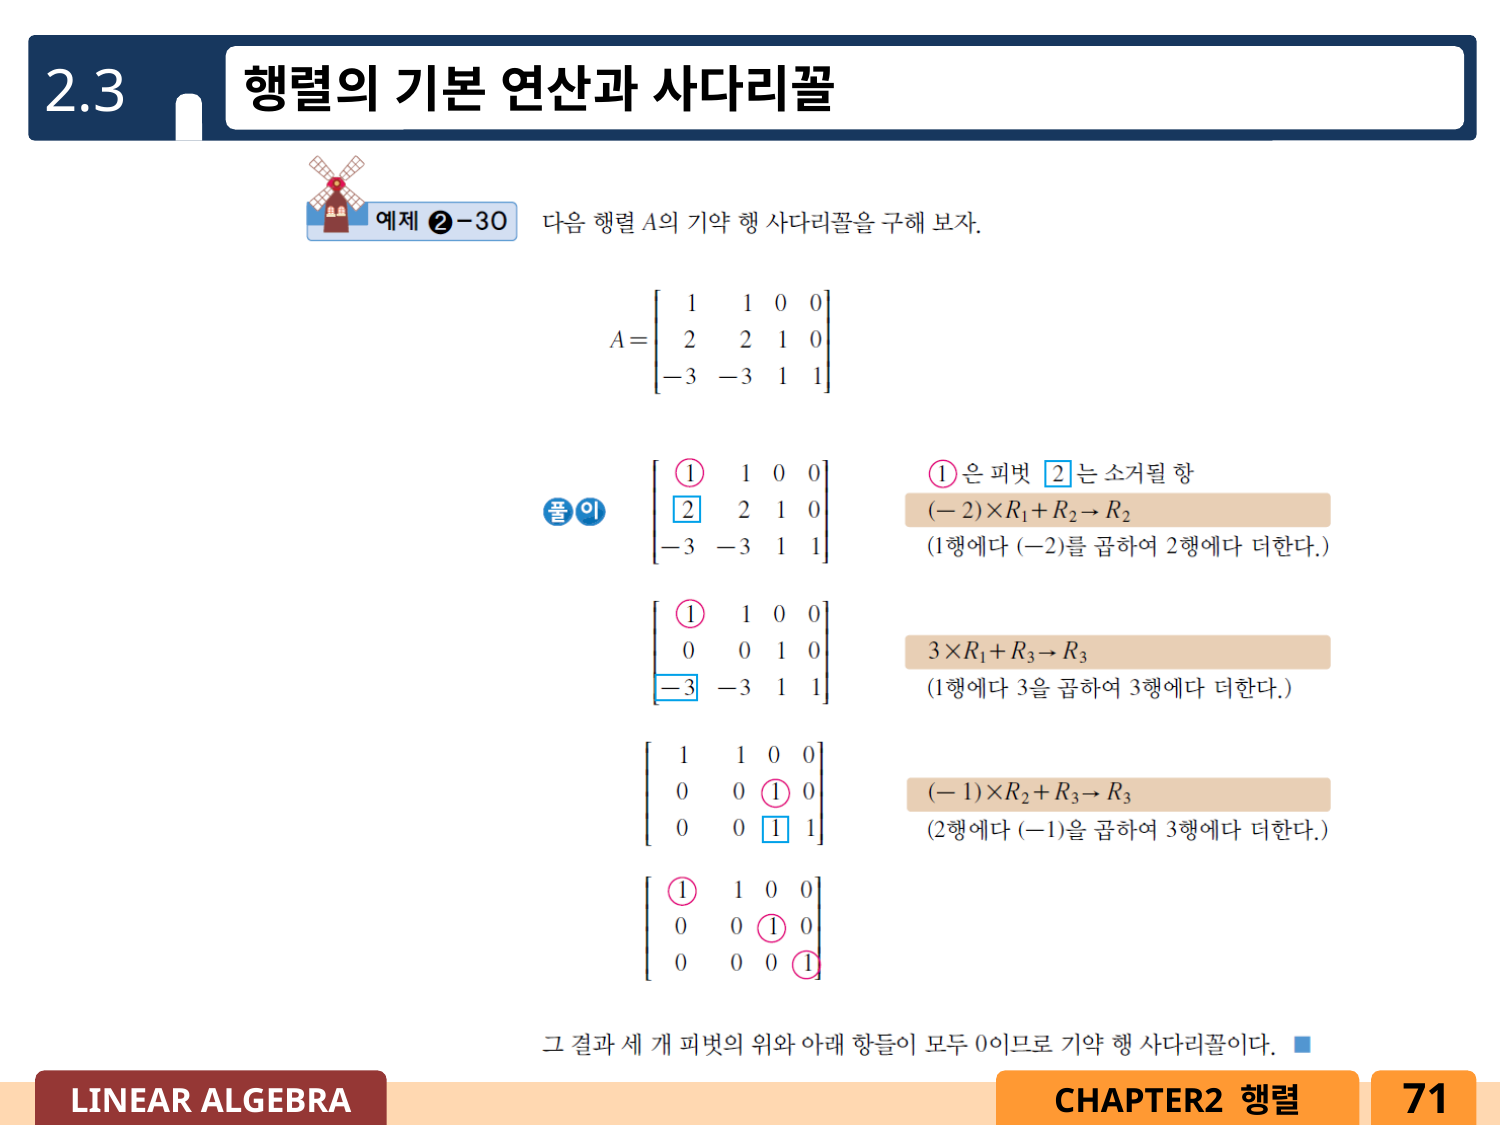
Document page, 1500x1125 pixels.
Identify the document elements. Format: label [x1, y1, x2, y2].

text_box [0, 1070, 1500, 1125]
text_box [28, 34, 1477, 141]
picture [290, 152, 1337, 1063]
